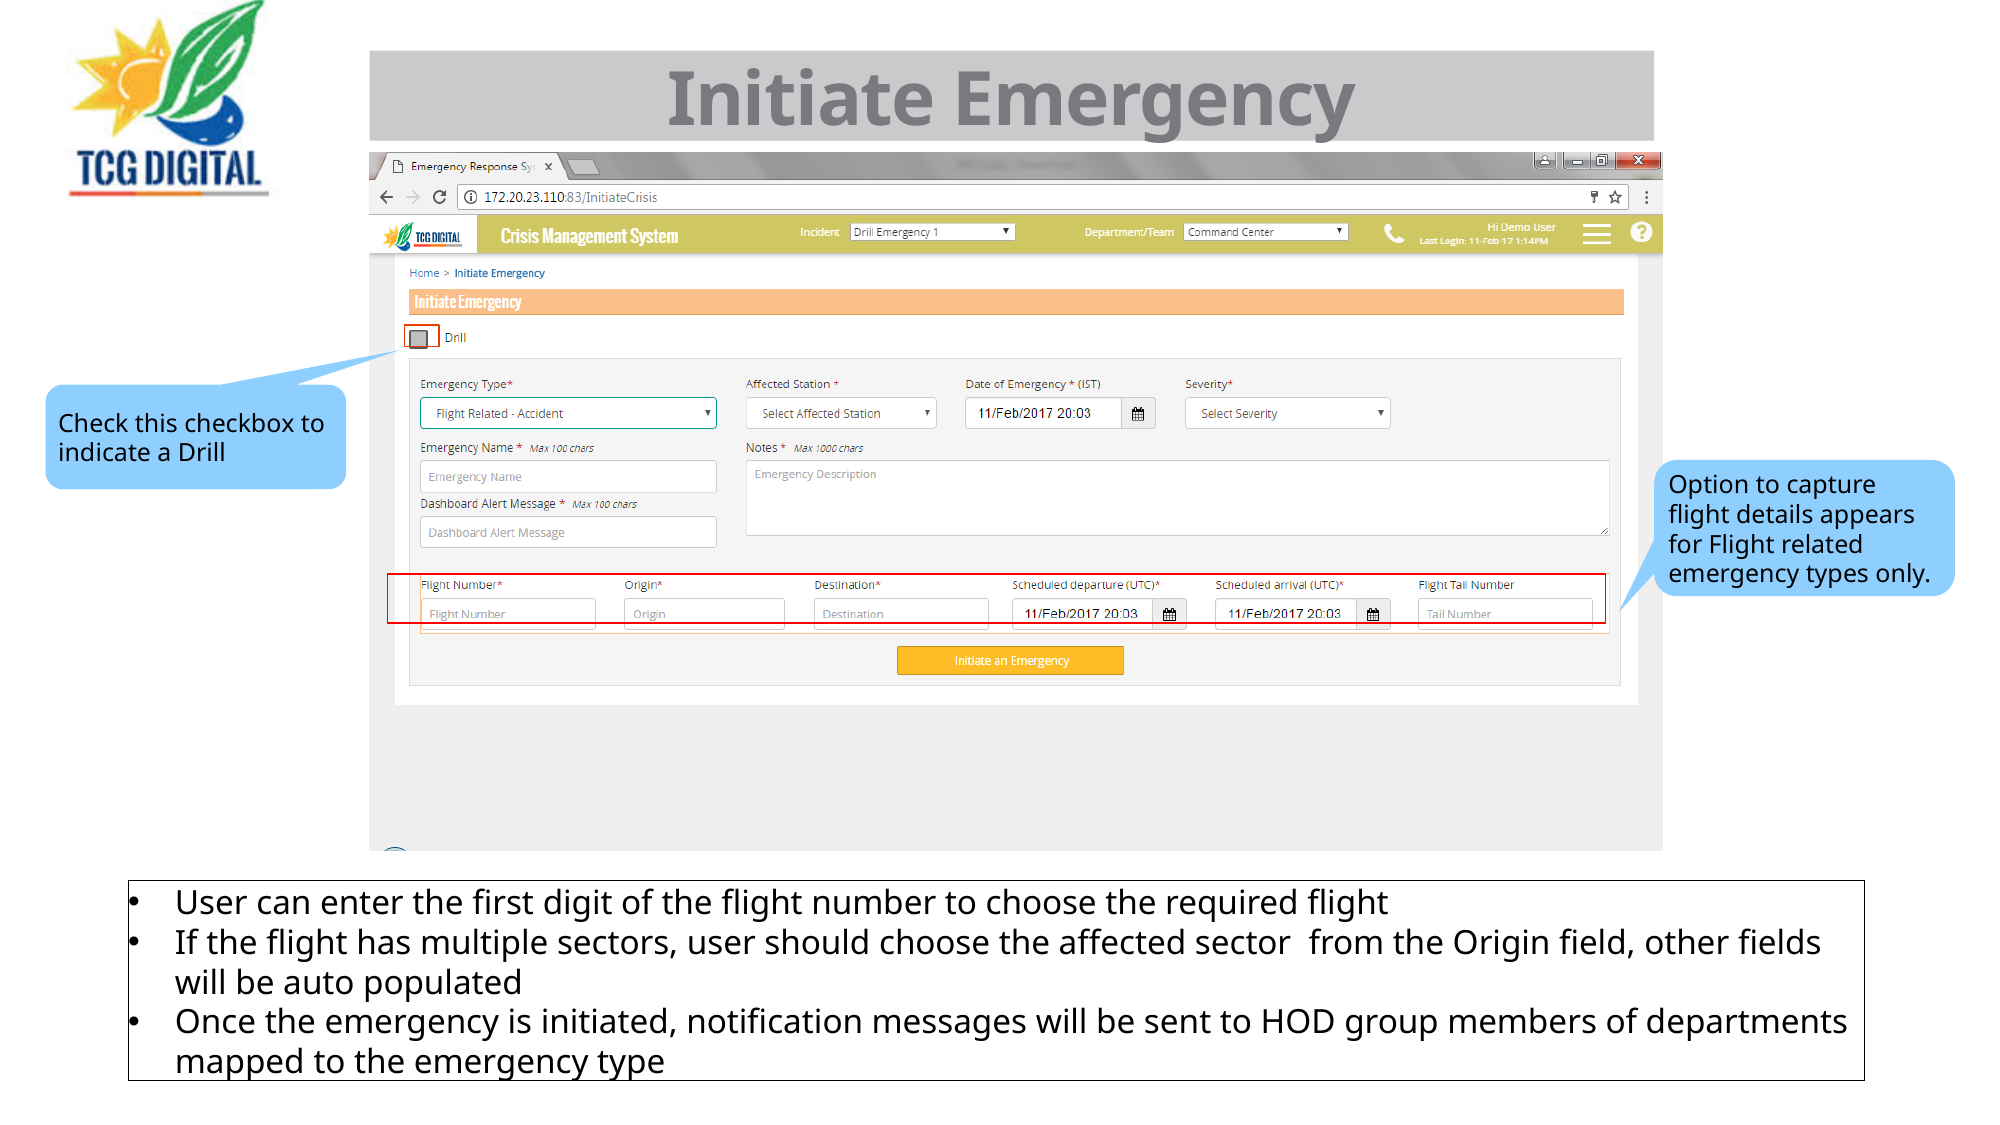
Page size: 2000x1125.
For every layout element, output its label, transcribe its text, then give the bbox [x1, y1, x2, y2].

text_box Option to capture flight details appears for Flight related emergency types only. [1663, 459, 1956, 597]
picture [369, 151, 1663, 851]
text_box User can enter the first digit of the flight number to choose the required flight If the flight has multiple sectors, user should choose the affected sector from the Origin field, other fields will be auto populated Once the emergency is initiated, notification messages will be sent to HOD group members of departments mapped to the emergency type [128, 880, 1865, 1081]
picture [67, 0, 282, 200]
text_box Check this checkbox to indicate a Drill [44, 355, 369, 491]
text_box Initiate Emergency [369, 50, 1655, 141]
